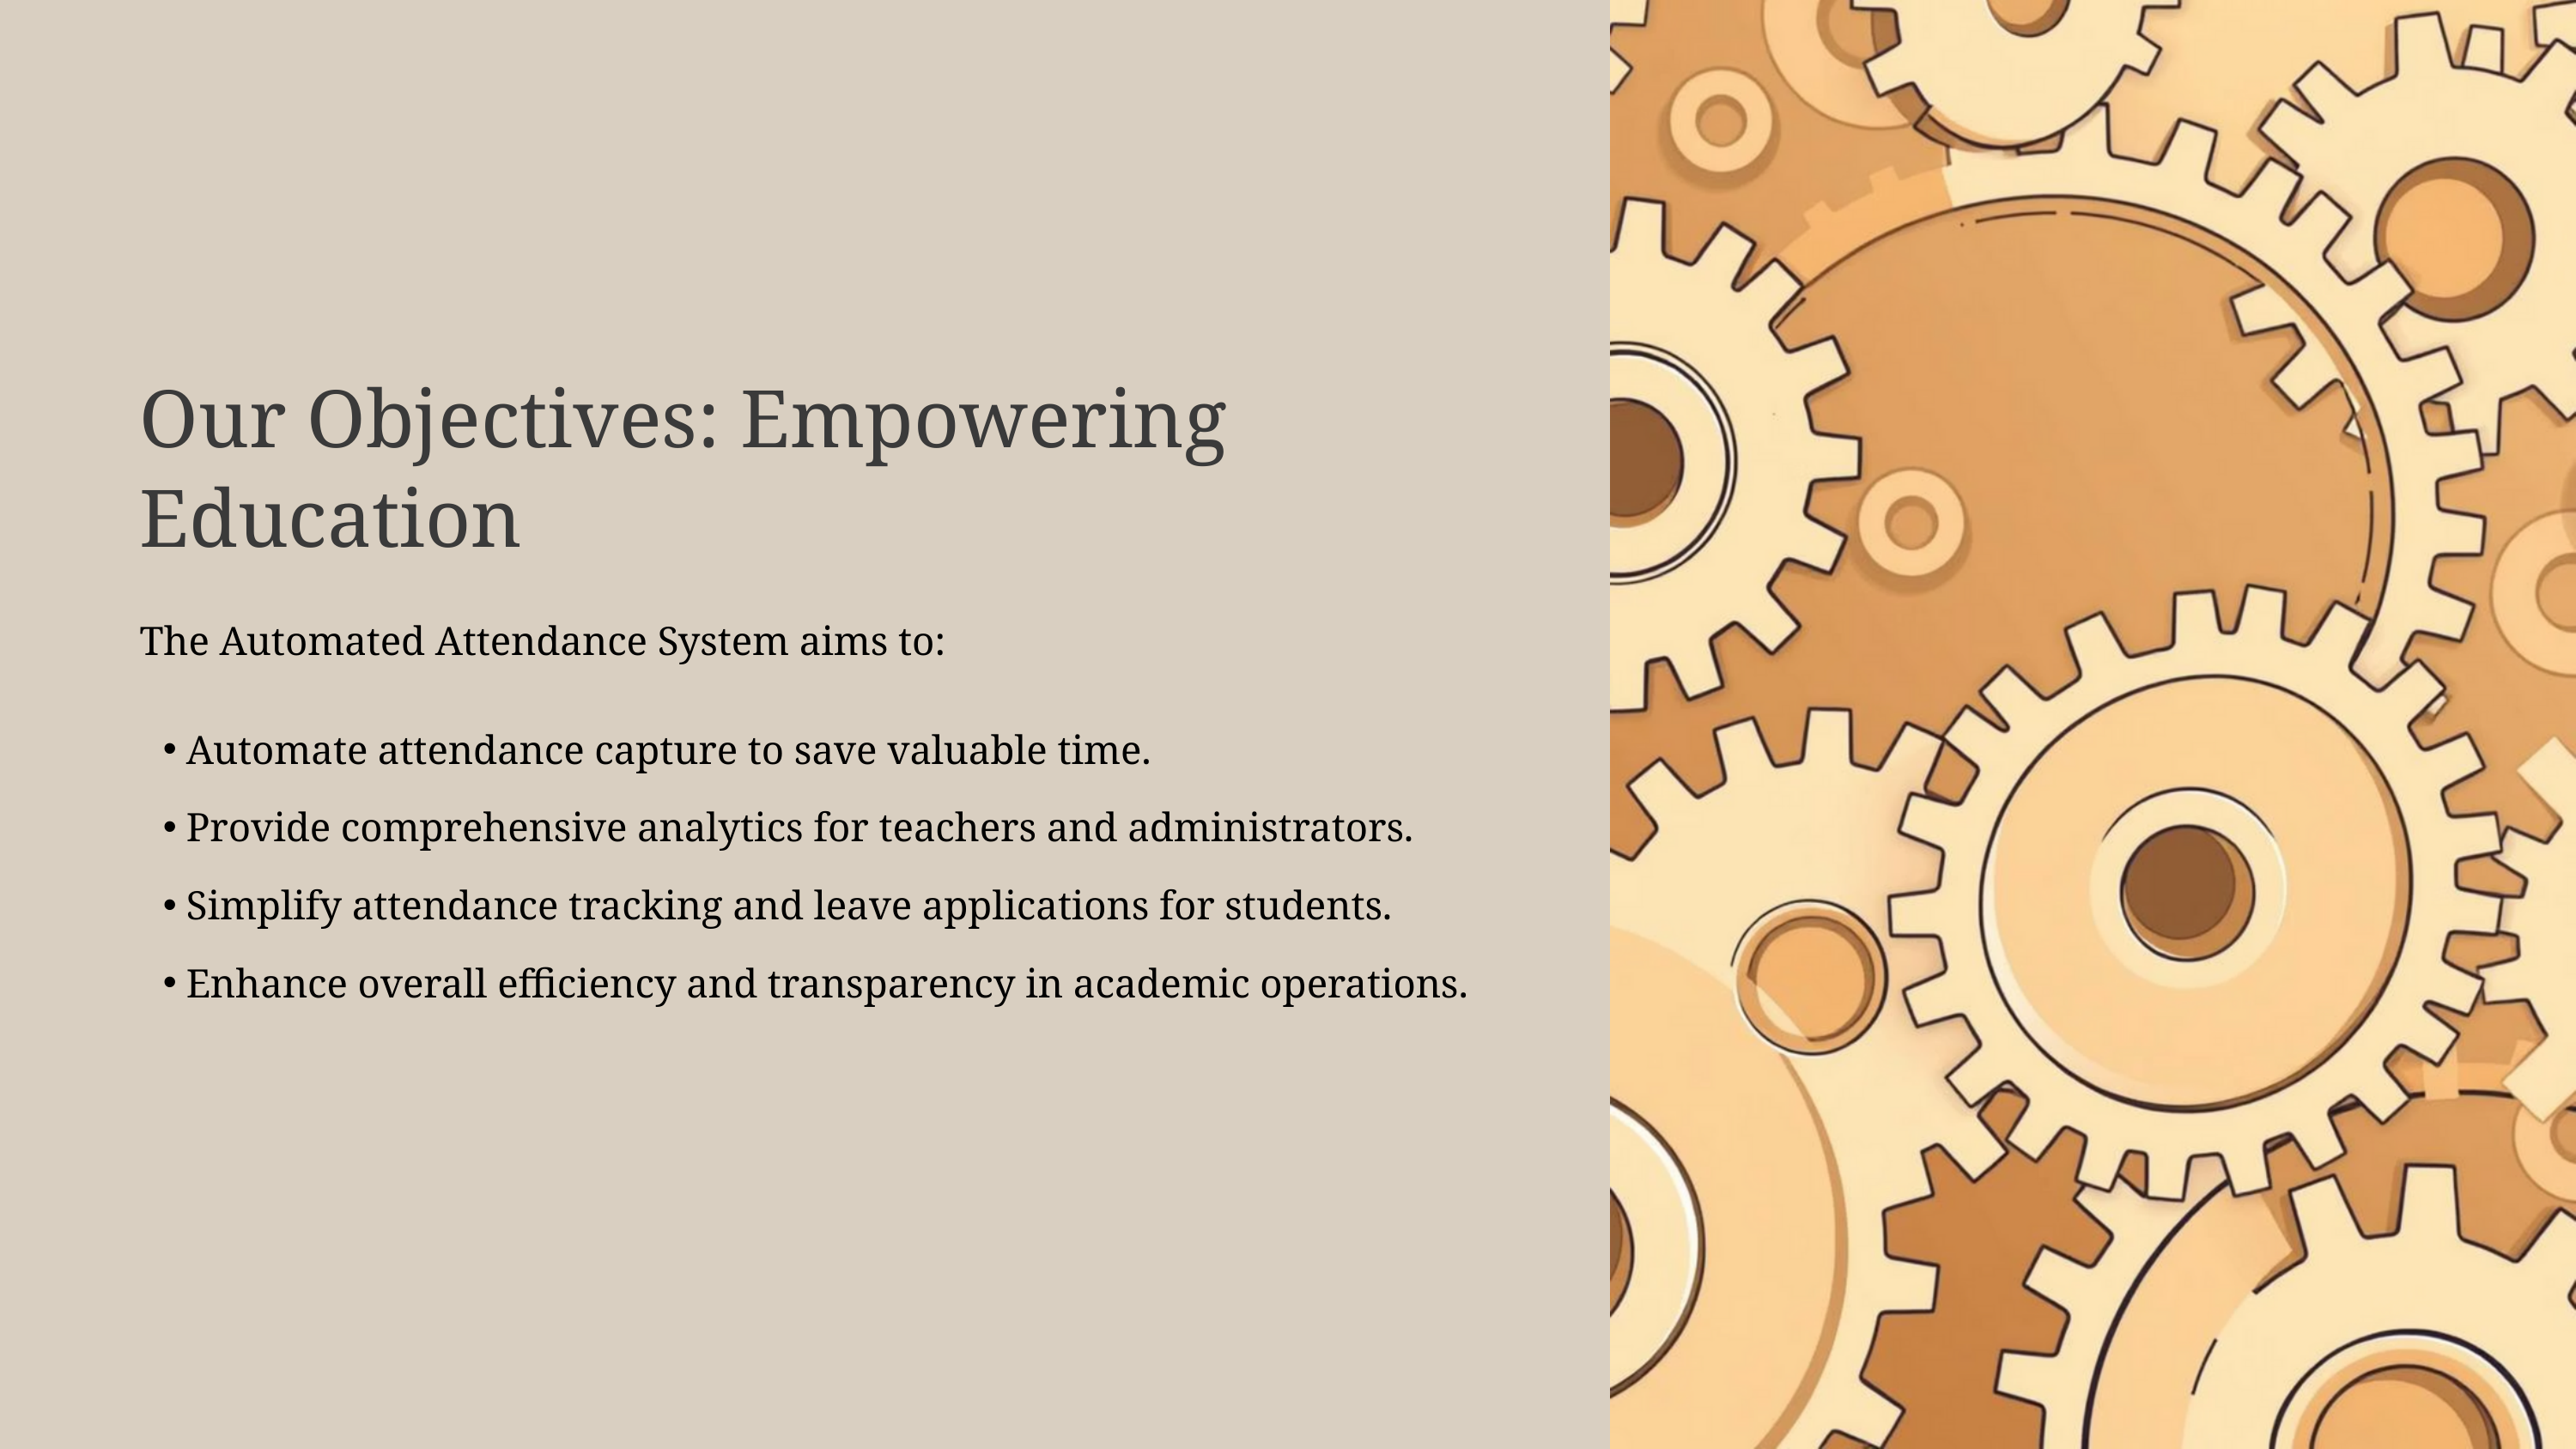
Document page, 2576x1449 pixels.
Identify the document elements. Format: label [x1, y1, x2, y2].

text_box [1609, 0, 2576, 1449]
text_box [0, 0, 1607, 1449]
